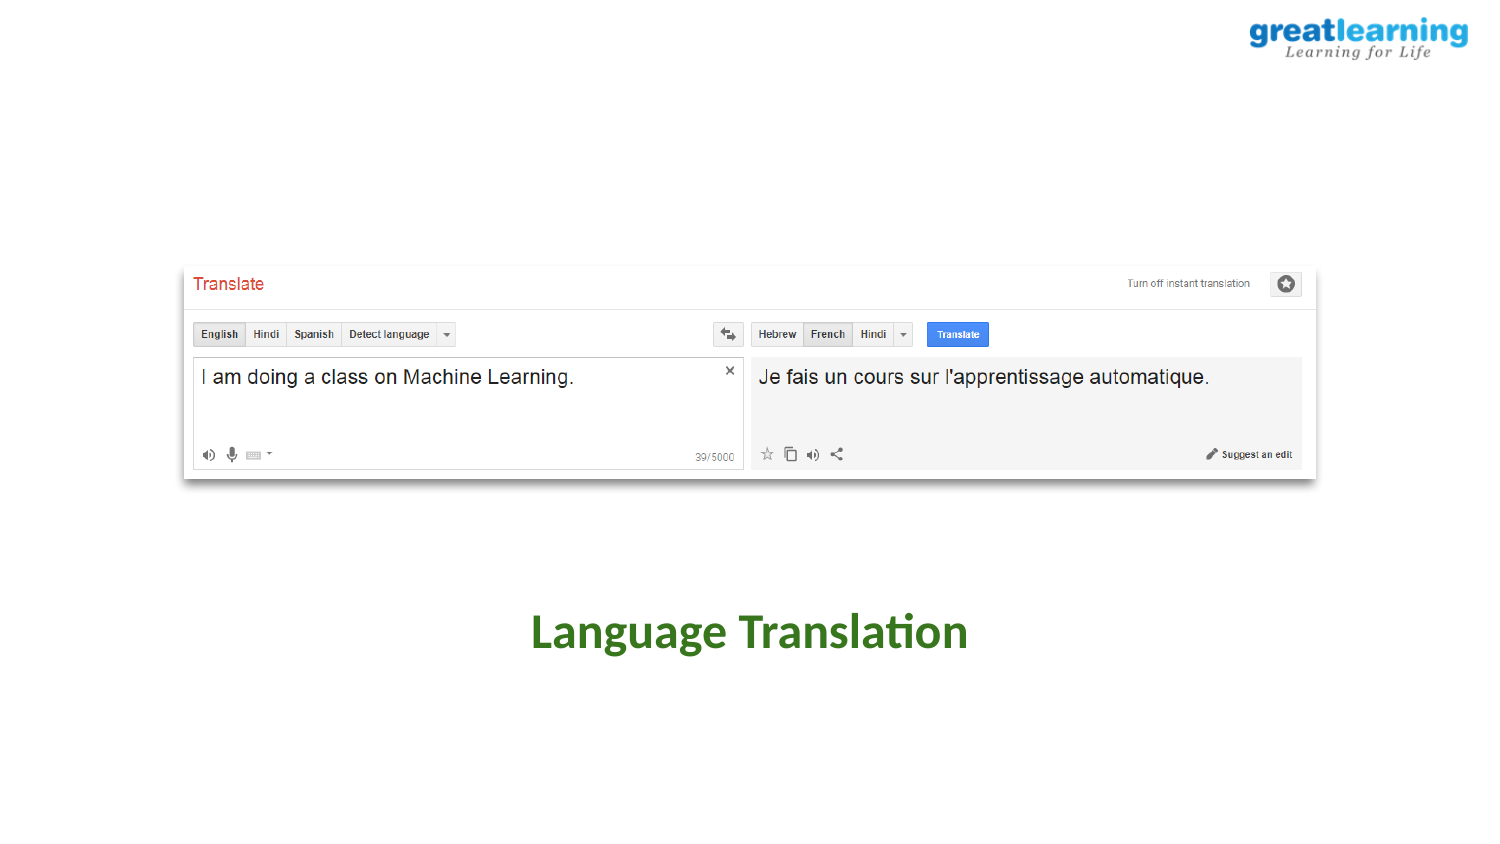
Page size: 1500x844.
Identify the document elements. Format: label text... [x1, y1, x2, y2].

text_box Language Translation [455, 570, 1045, 687]
picture [184, 266, 1316, 479]
picture [1249, 16, 1469, 61]
